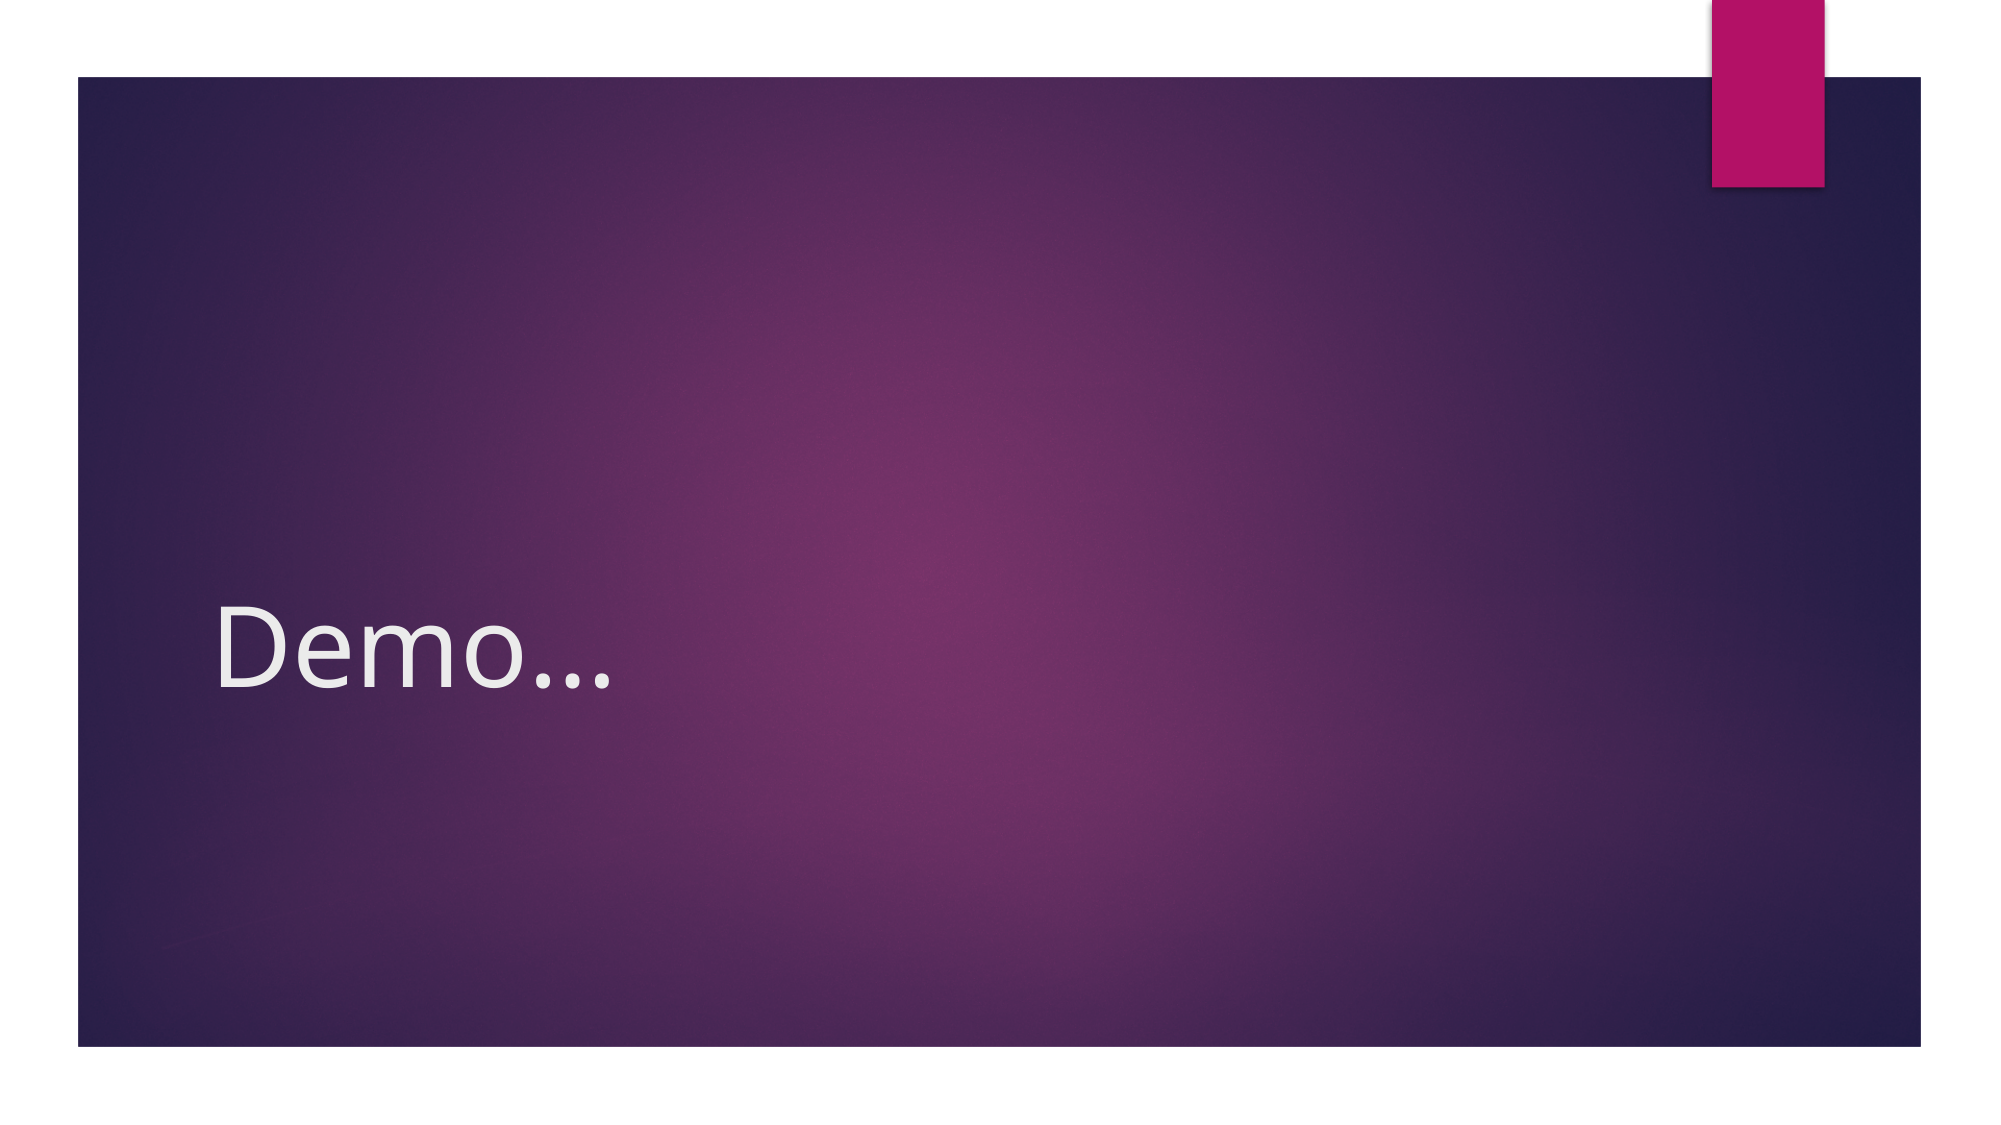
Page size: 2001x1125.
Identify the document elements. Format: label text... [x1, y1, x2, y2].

title Demo… [195, 278, 1644, 718]
